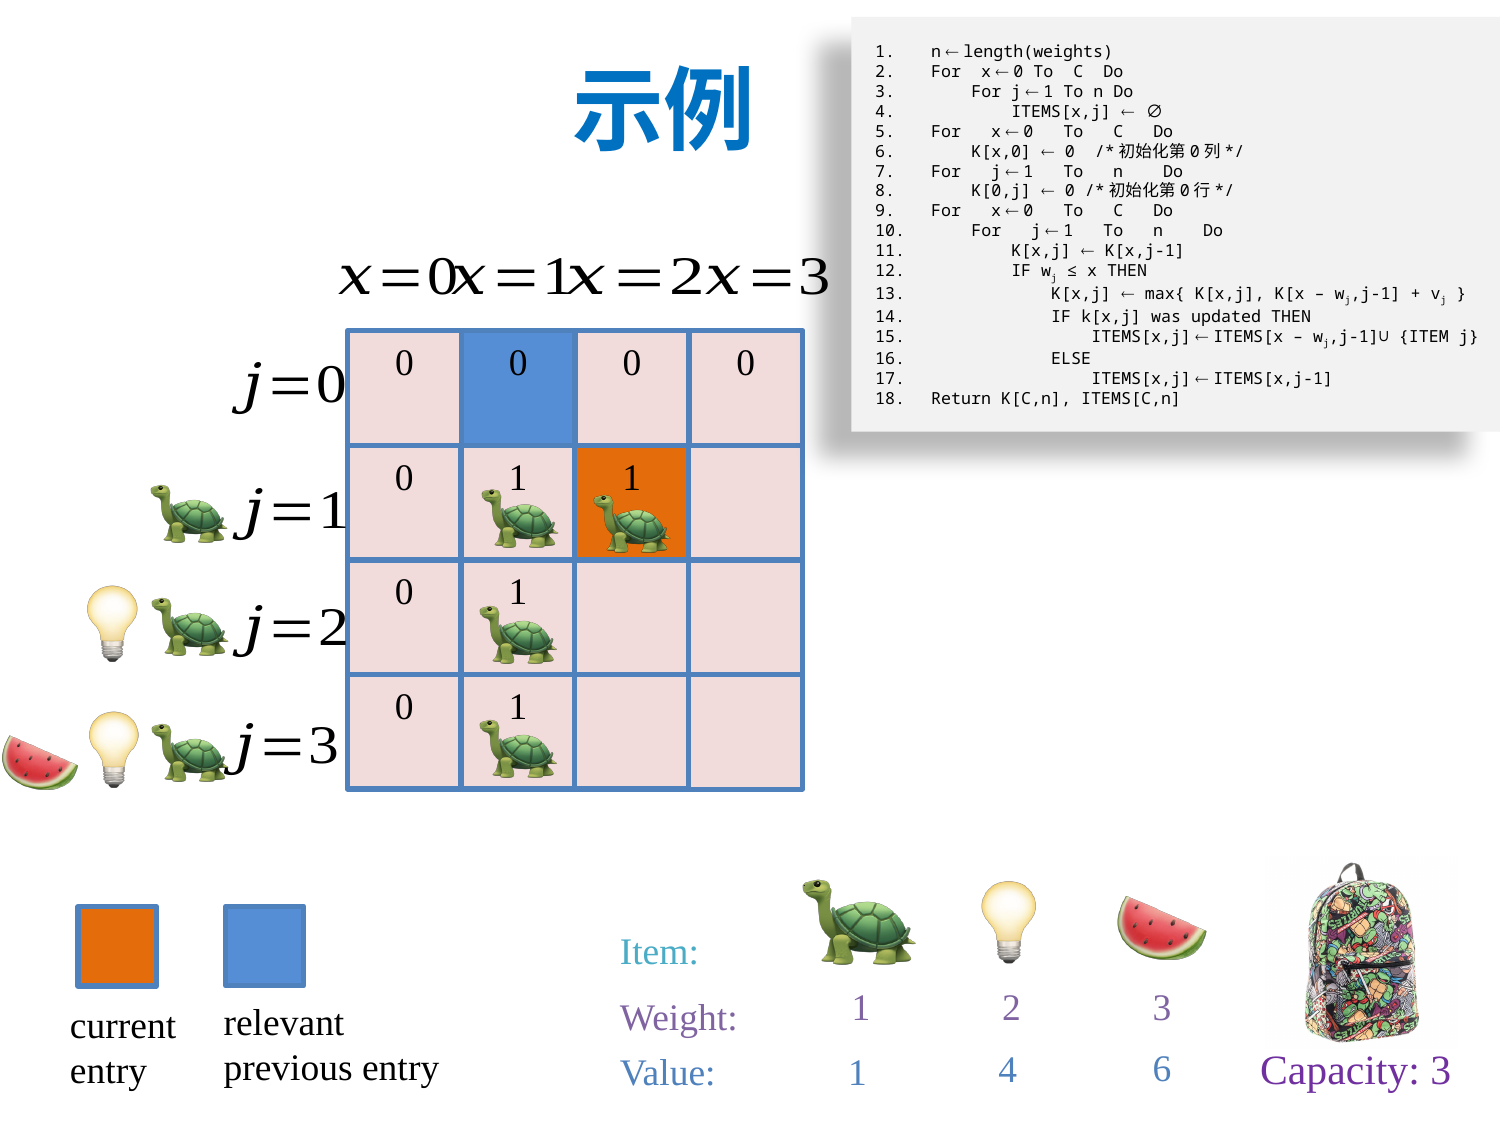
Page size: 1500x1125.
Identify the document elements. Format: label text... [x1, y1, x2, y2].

picture [1265, 856, 1458, 1049]
title 示例 [0, 44, 807, 232]
picture [592, 481, 672, 554]
text_box n  length(weights) For x  0 To C Do For j  1 To n Do ITEMS[x,j]  ∅ For x  0 To C Do K[x,0]  0 /*初始化第0列*/ For j  1 To n Do K[0,j]  0 /*初始化第0行*/ For x  0 To C Do For j  1 To n Do K[x,j]  K[x,j-1] IF wj ≤ x THEN K[x,j]  max{ K[x,j], K[x – wj,j-1] + vj } IF k[x,j] was updated THEN ITEMS[x,j]  ITEMS[x – wj,j-1]∪ {ITEM j} ELSE ITEMS[x,j]  ITEMS[x,j-1] Return K[C,n], ITEMS[C,n] [851, 16, 1500, 432]
text_box [224, 904, 306, 988]
text_box [76, 905, 159, 988]
picture [478, 591, 558, 664]
text_box current entry [55, 993, 234, 1099]
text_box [347, 674, 803, 790]
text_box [347, 444, 803, 559]
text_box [347, 559, 803, 673]
picture [68, 584, 229, 664]
text_box relevant previous entry [208, 990, 475, 1095]
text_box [347, 330, 803, 444]
text_box Capacity: 3 [1245, 1035, 1500, 1101]
picture [148, 470, 228, 543]
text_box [604, 858, 1208, 1102]
picture [1, 709, 229, 795]
picture [478, 706, 558, 779]
picture [479, 475, 559, 548]
